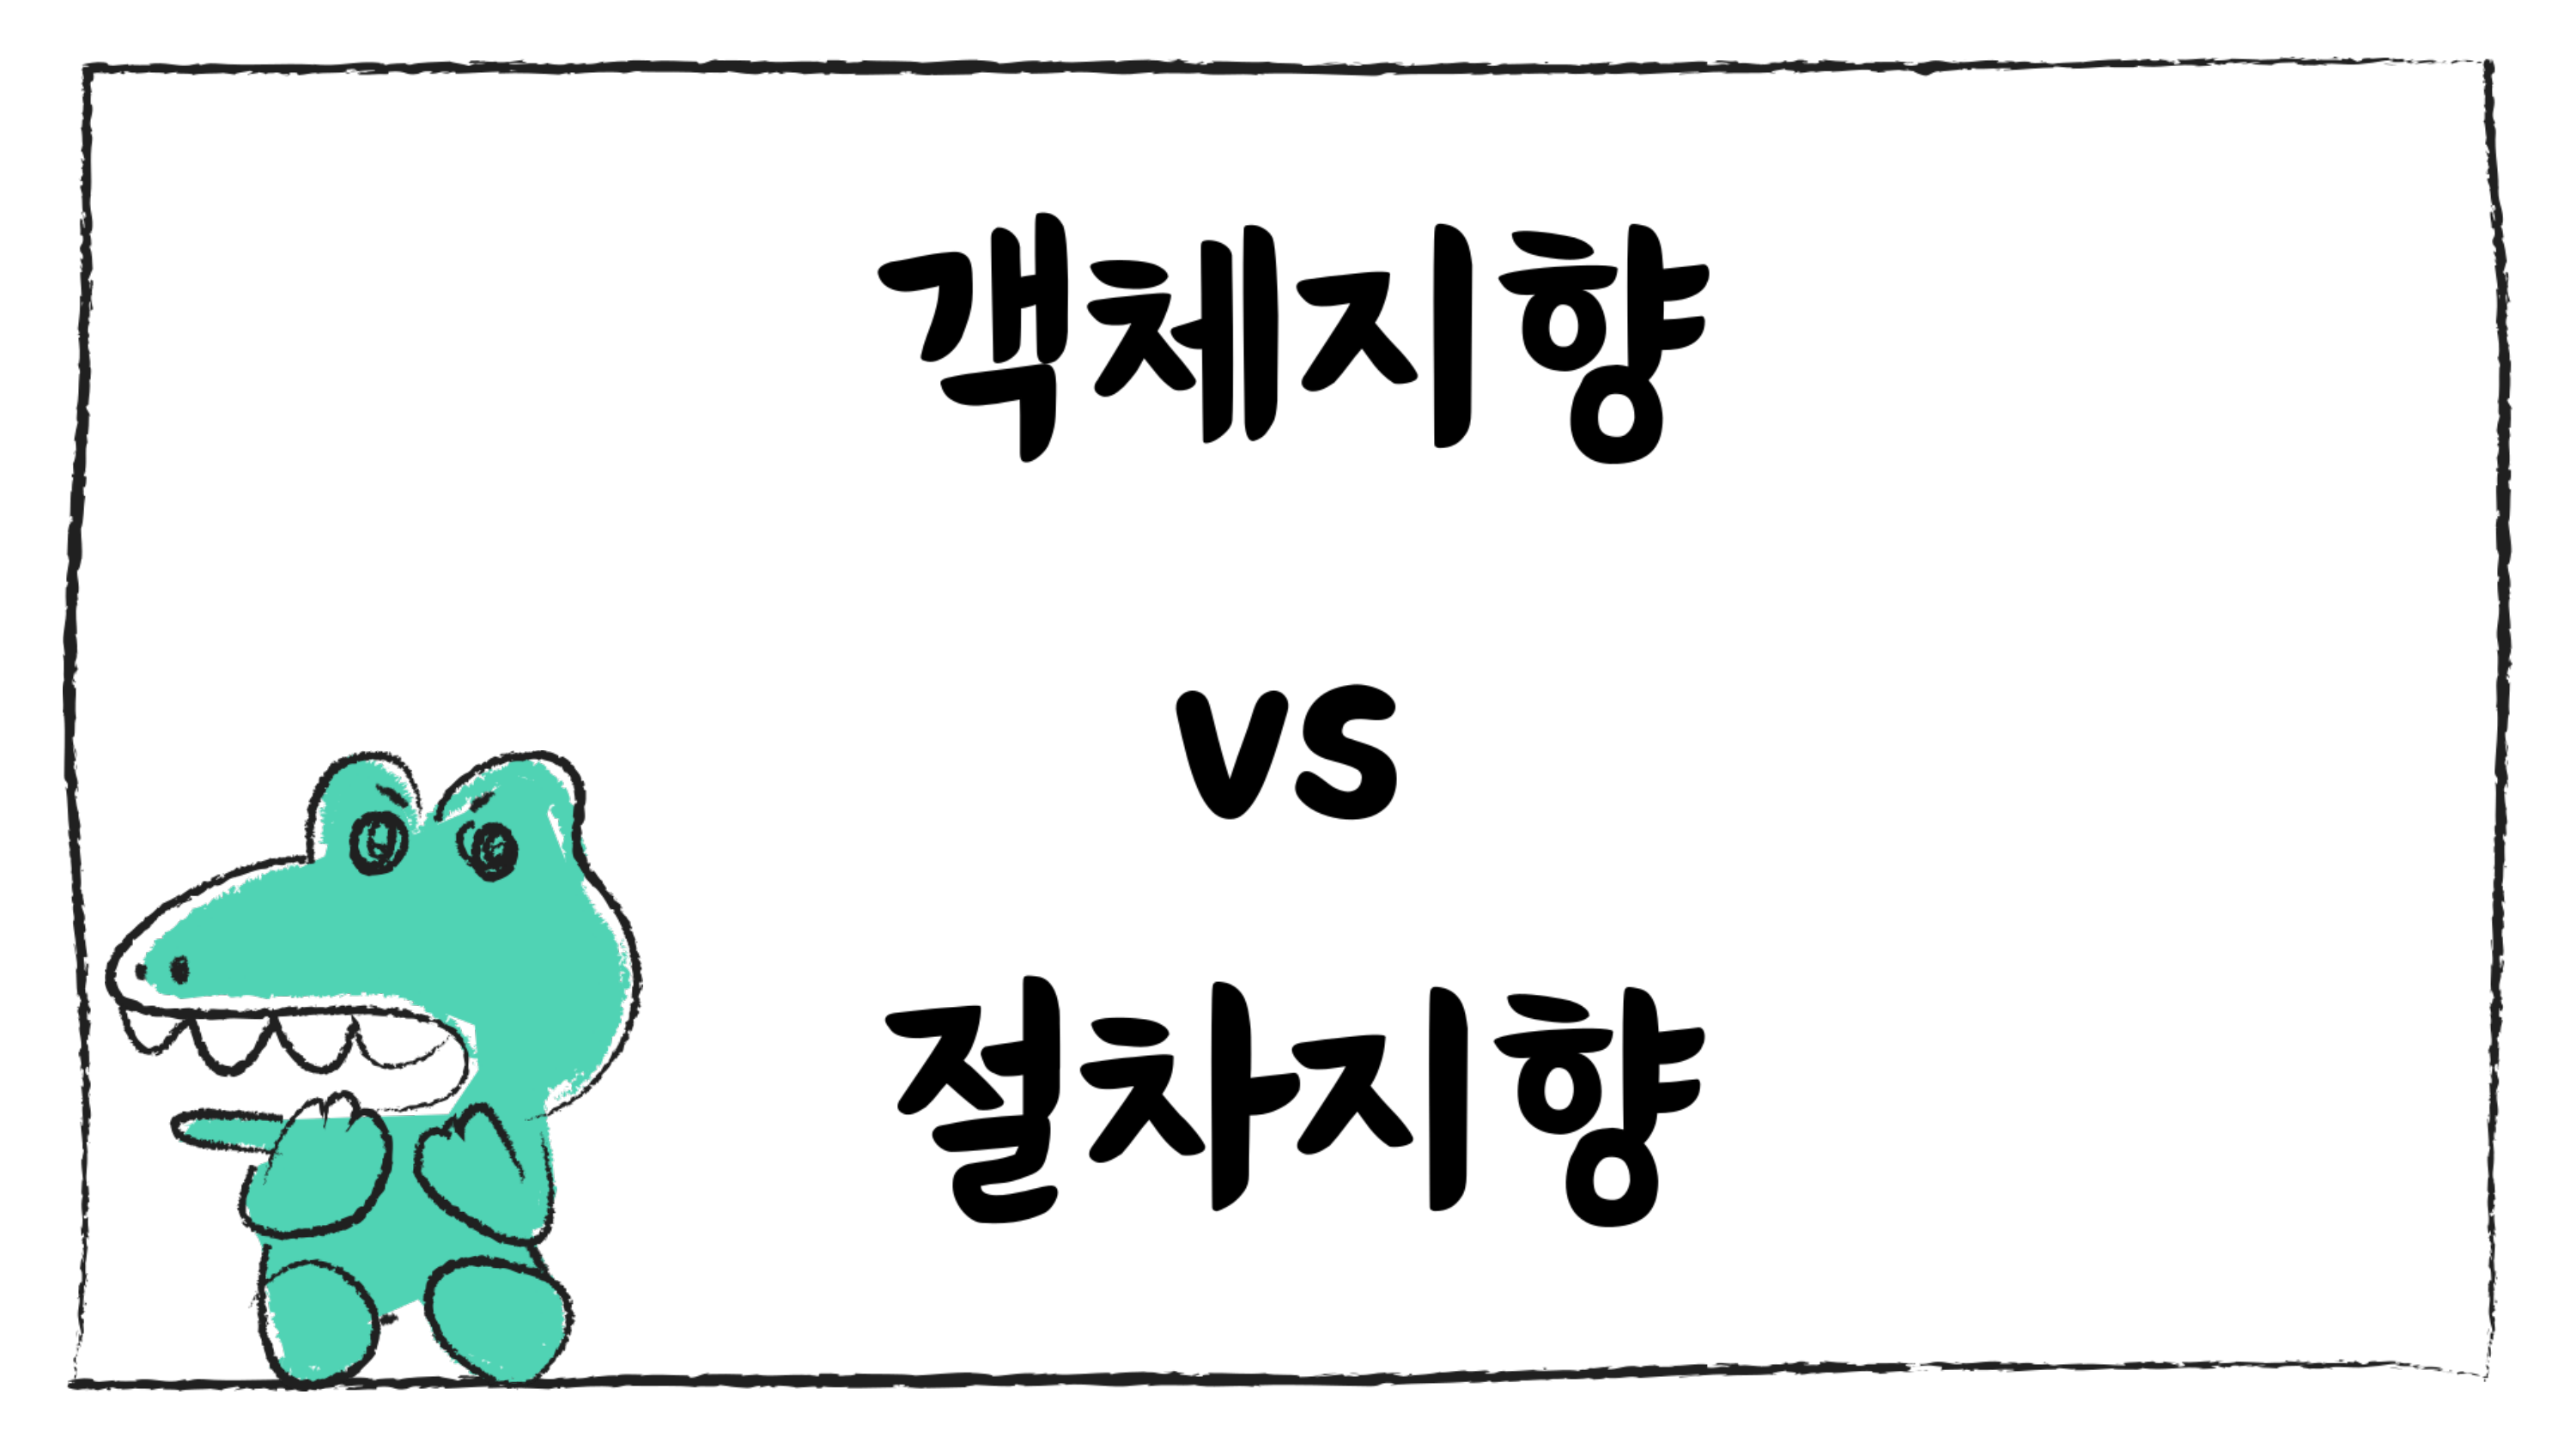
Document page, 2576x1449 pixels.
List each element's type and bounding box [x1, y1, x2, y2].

text_box [63, 56, 2513, 1392]
text_box [105, 749, 644, 1392]
picture [136, 114, 1839, 1350]
